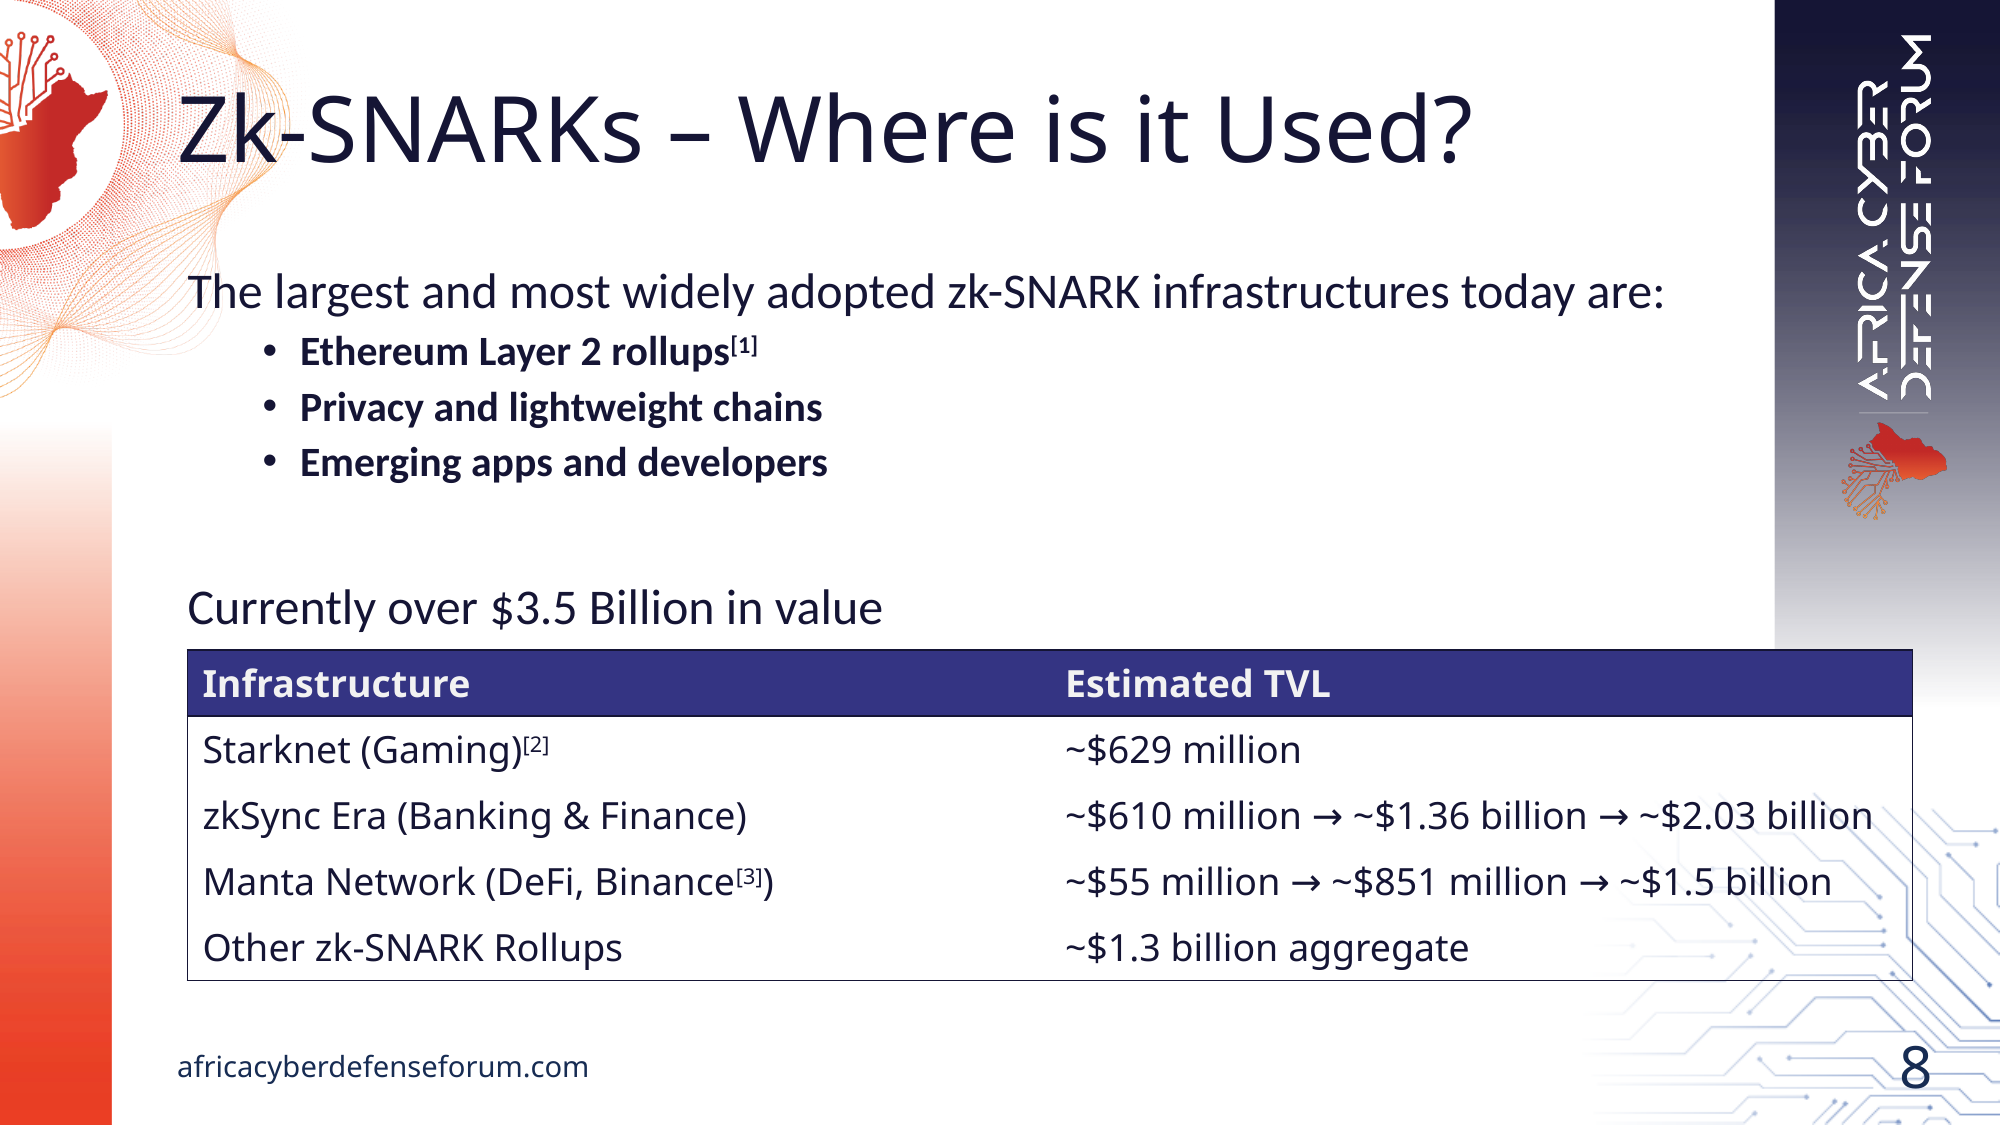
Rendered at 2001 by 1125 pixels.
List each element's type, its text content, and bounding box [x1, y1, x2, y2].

table_cell ~$610 million → ~$1.36 billion → ~$2.03 billion [1050, 782, 1912, 848]
table_cell ~$1.3 billion aggregate [1050, 914, 1912, 980]
picture [1774, 0, 2000, 707]
table_header Estimated TVL [1050, 651, 1912, 715]
table_header Infrastructure [188, 651, 1050, 715]
table_cell zkSync Era (Banking & Finance) [188, 782, 1050, 848]
table_cell ~$55 million → ~$851 million → ~$1.5 billion [1050, 848, 1912, 914]
picture [1422, 757, 2000, 1125]
table_cell Manta Network (DeFi, Binance[3]) [188, 848, 1050, 914]
table_cell ~$629 million [1050, 717, 1912, 782]
picture [0, 0, 313, 398]
table_cell Starknet (Gaming)[2] [188, 717, 1050, 782]
table_cell Other zk-SNARK Rollups [188, 914, 1050, 980]
title Zk-SNARKs – Where is it Used? [177, 24, 1749, 242]
picture [0, 422, 112, 1125]
list The largest and most widely adopted zk-SNARK infrastructures today are: Ethereum Layer 2 rollups[1] Privacy and lightweight chains Emerging apps and developers Currently over $3.5 Billion in value [187, 265, 1700, 649]
